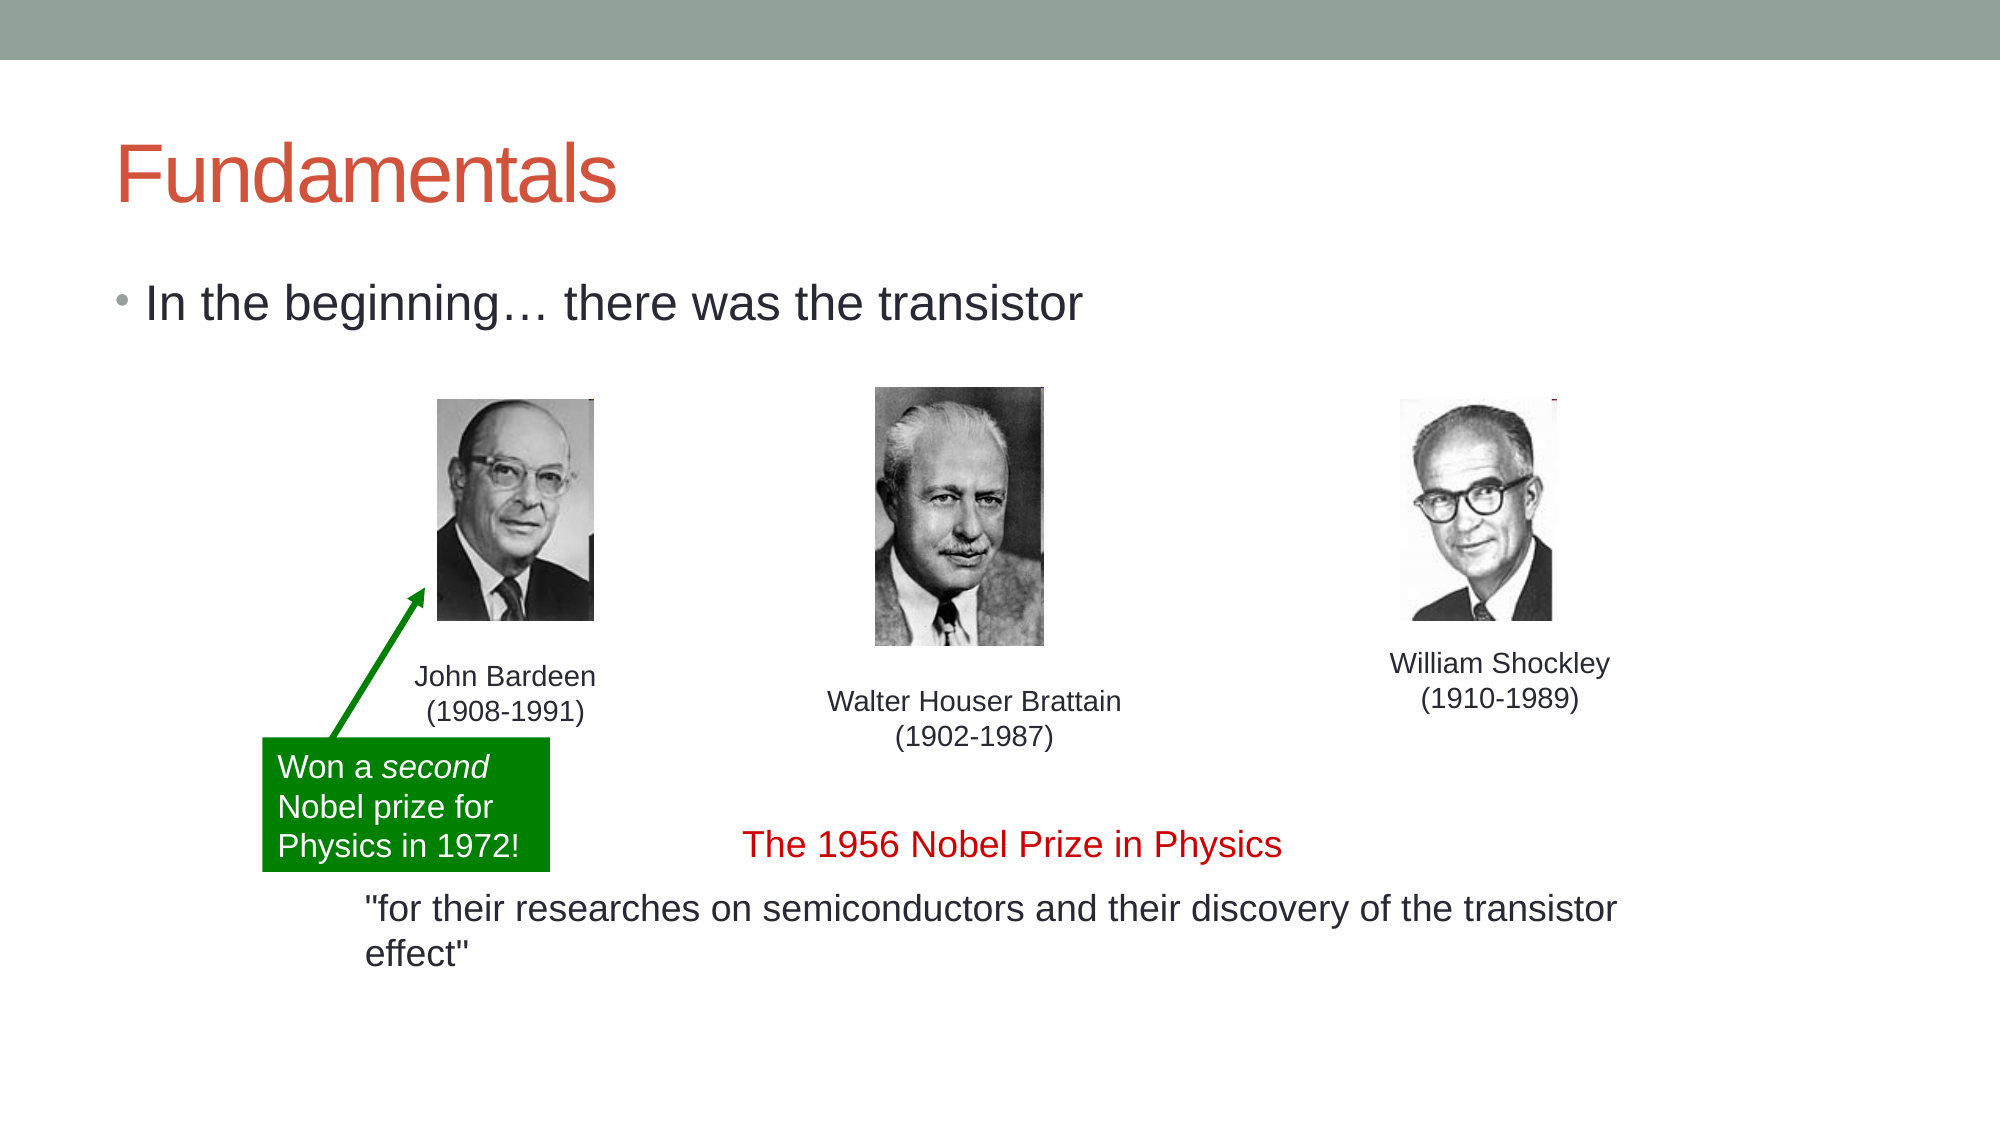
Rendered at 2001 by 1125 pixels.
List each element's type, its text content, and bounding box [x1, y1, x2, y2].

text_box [262, 587, 551, 874]
list In the beginning… there was the transistor [99, 262, 1900, 1063]
text_box The 1956 Nobel Prize in Physics "for their researches on semiconductors and their discovery of the transistor effect" [350, 812, 1675, 981]
text_box William Shockley (1910-1989) [1374, 637, 1626, 723]
picture [437, 399, 594, 621]
picture [1399, 399, 1557, 621]
picture [874, 387, 1044, 646]
text_box John Bardeen (1908-1991) [558, 649, 612, 735]
text_box Walter Houser Brattain (1902-1987) [812, 674, 1146, 760]
title Fundamentals [99, 87, 1900, 250]
